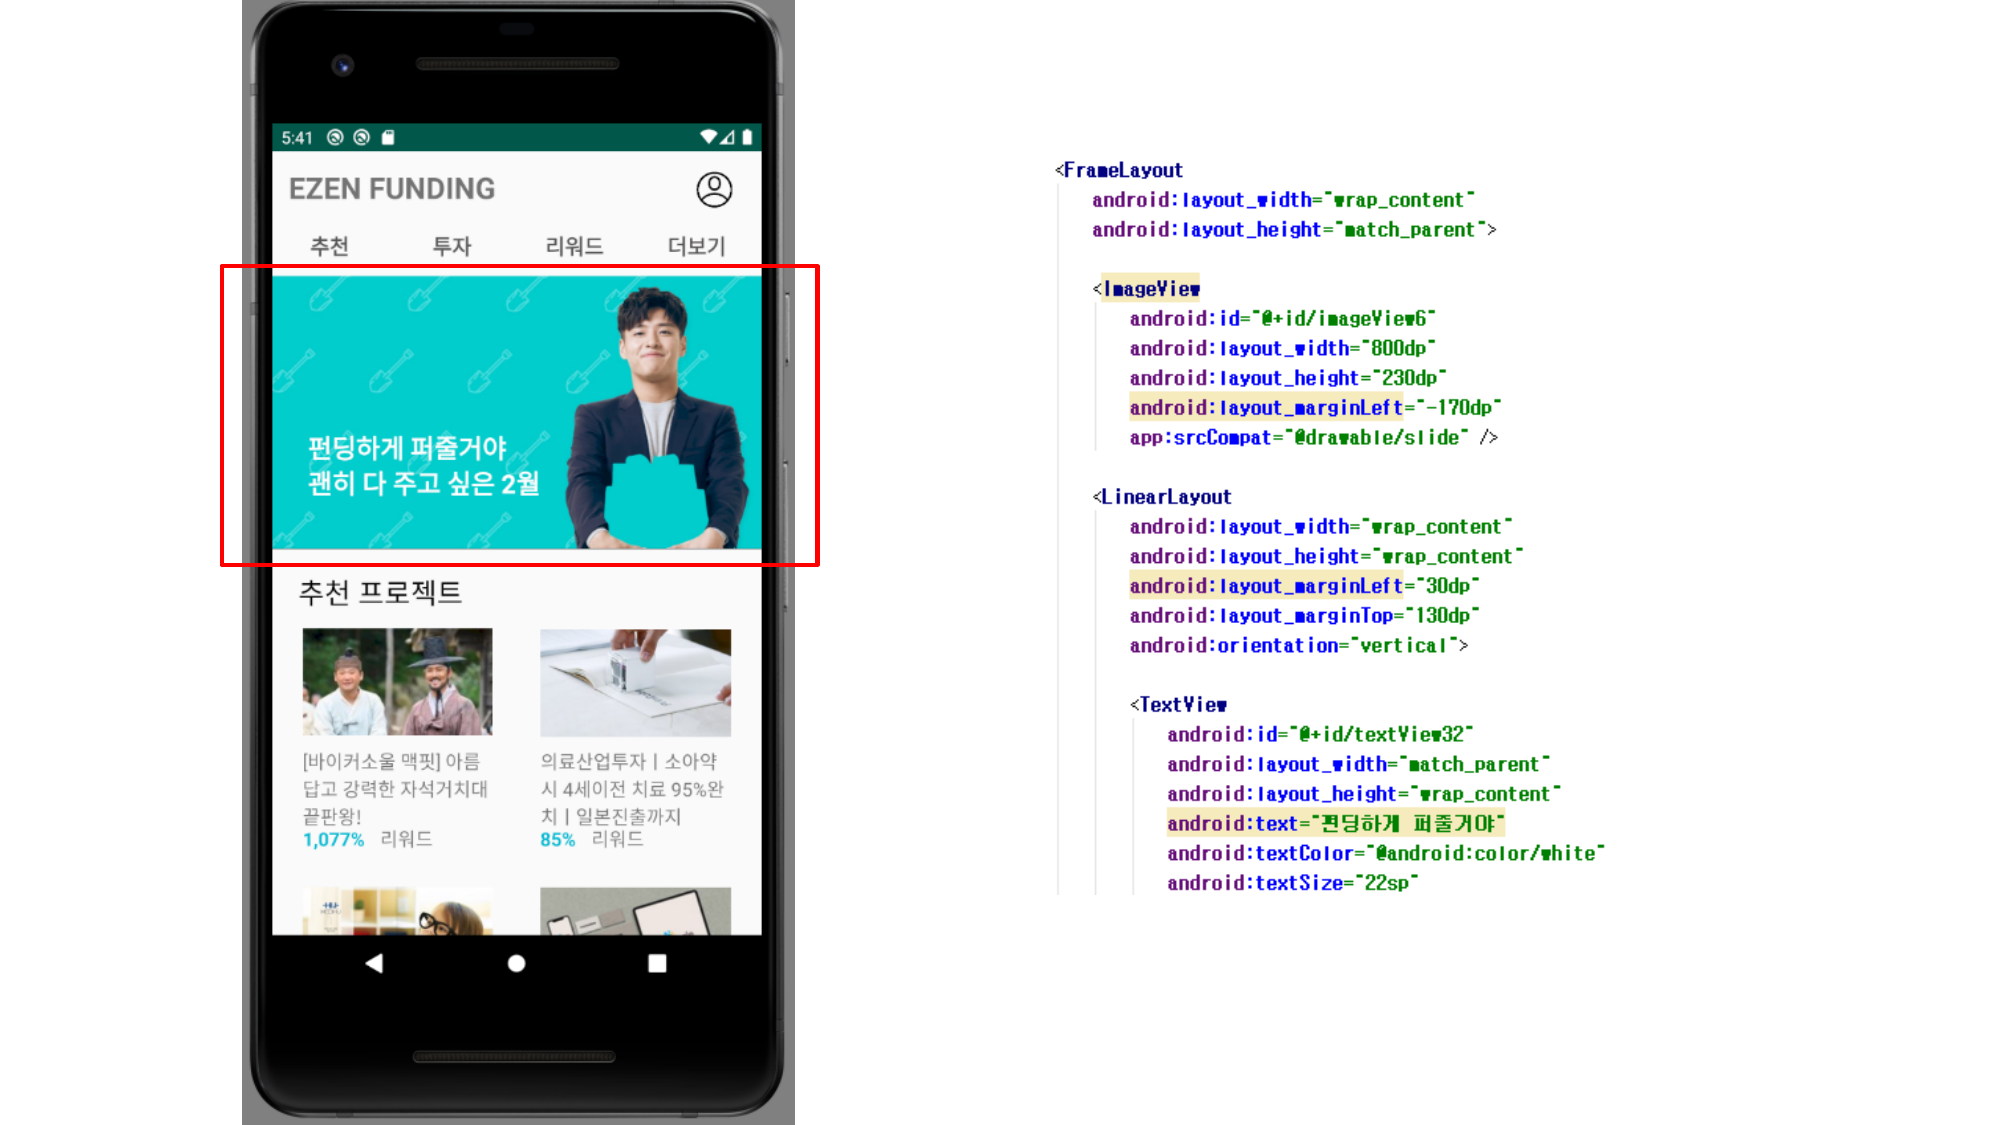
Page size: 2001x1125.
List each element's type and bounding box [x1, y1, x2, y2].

picture [1034, 154, 1631, 896]
picture [242, 0, 796, 1125]
text_box [801, 264, 820, 567]
text_box [220, 264, 237, 567]
